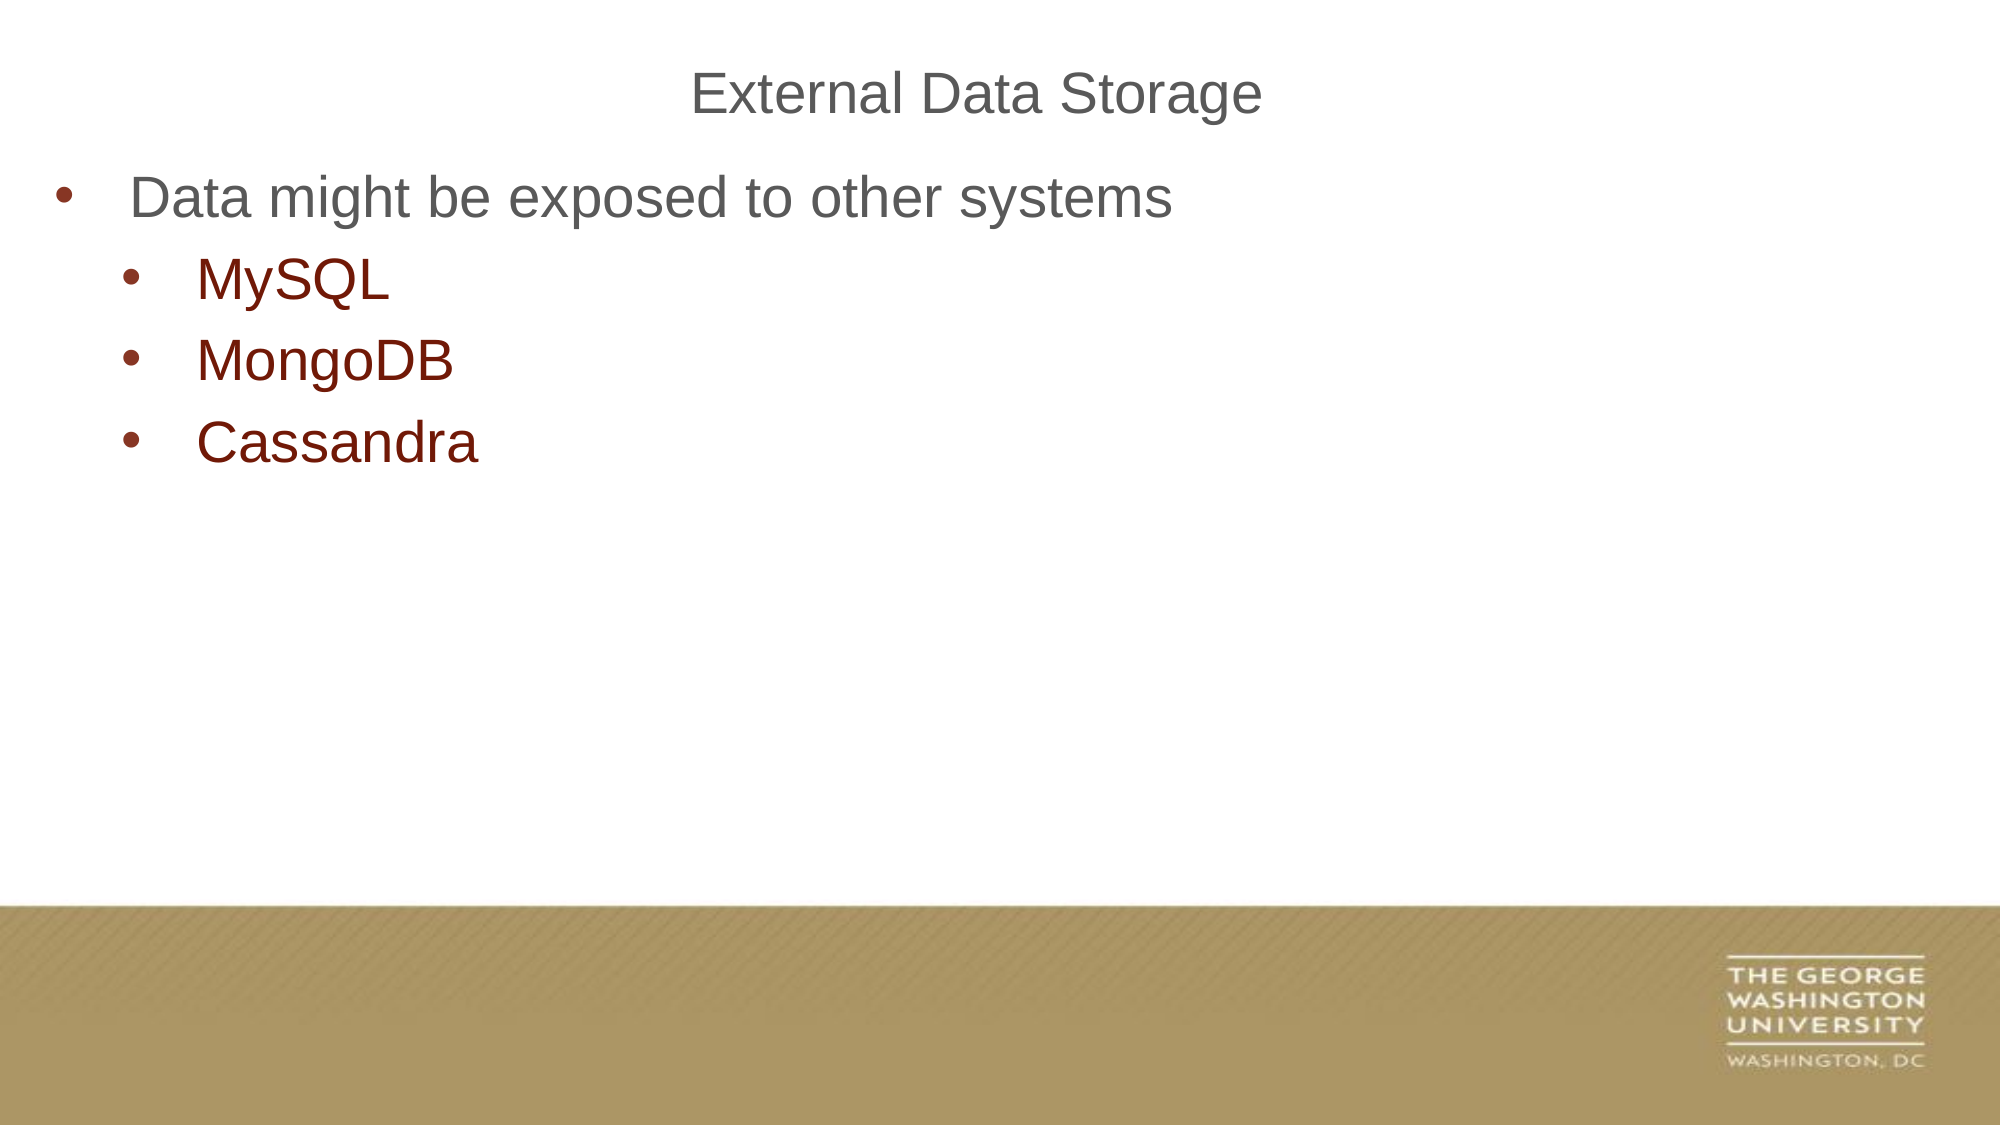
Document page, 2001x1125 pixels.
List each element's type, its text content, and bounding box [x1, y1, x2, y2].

picture [0, 0, 2000, 1125]
title External Data Storage [422, 47, 1533, 149]
list Data might be exposed to other systems MySQL MongoDB Cassandra [39, 152, 1946, 903]
